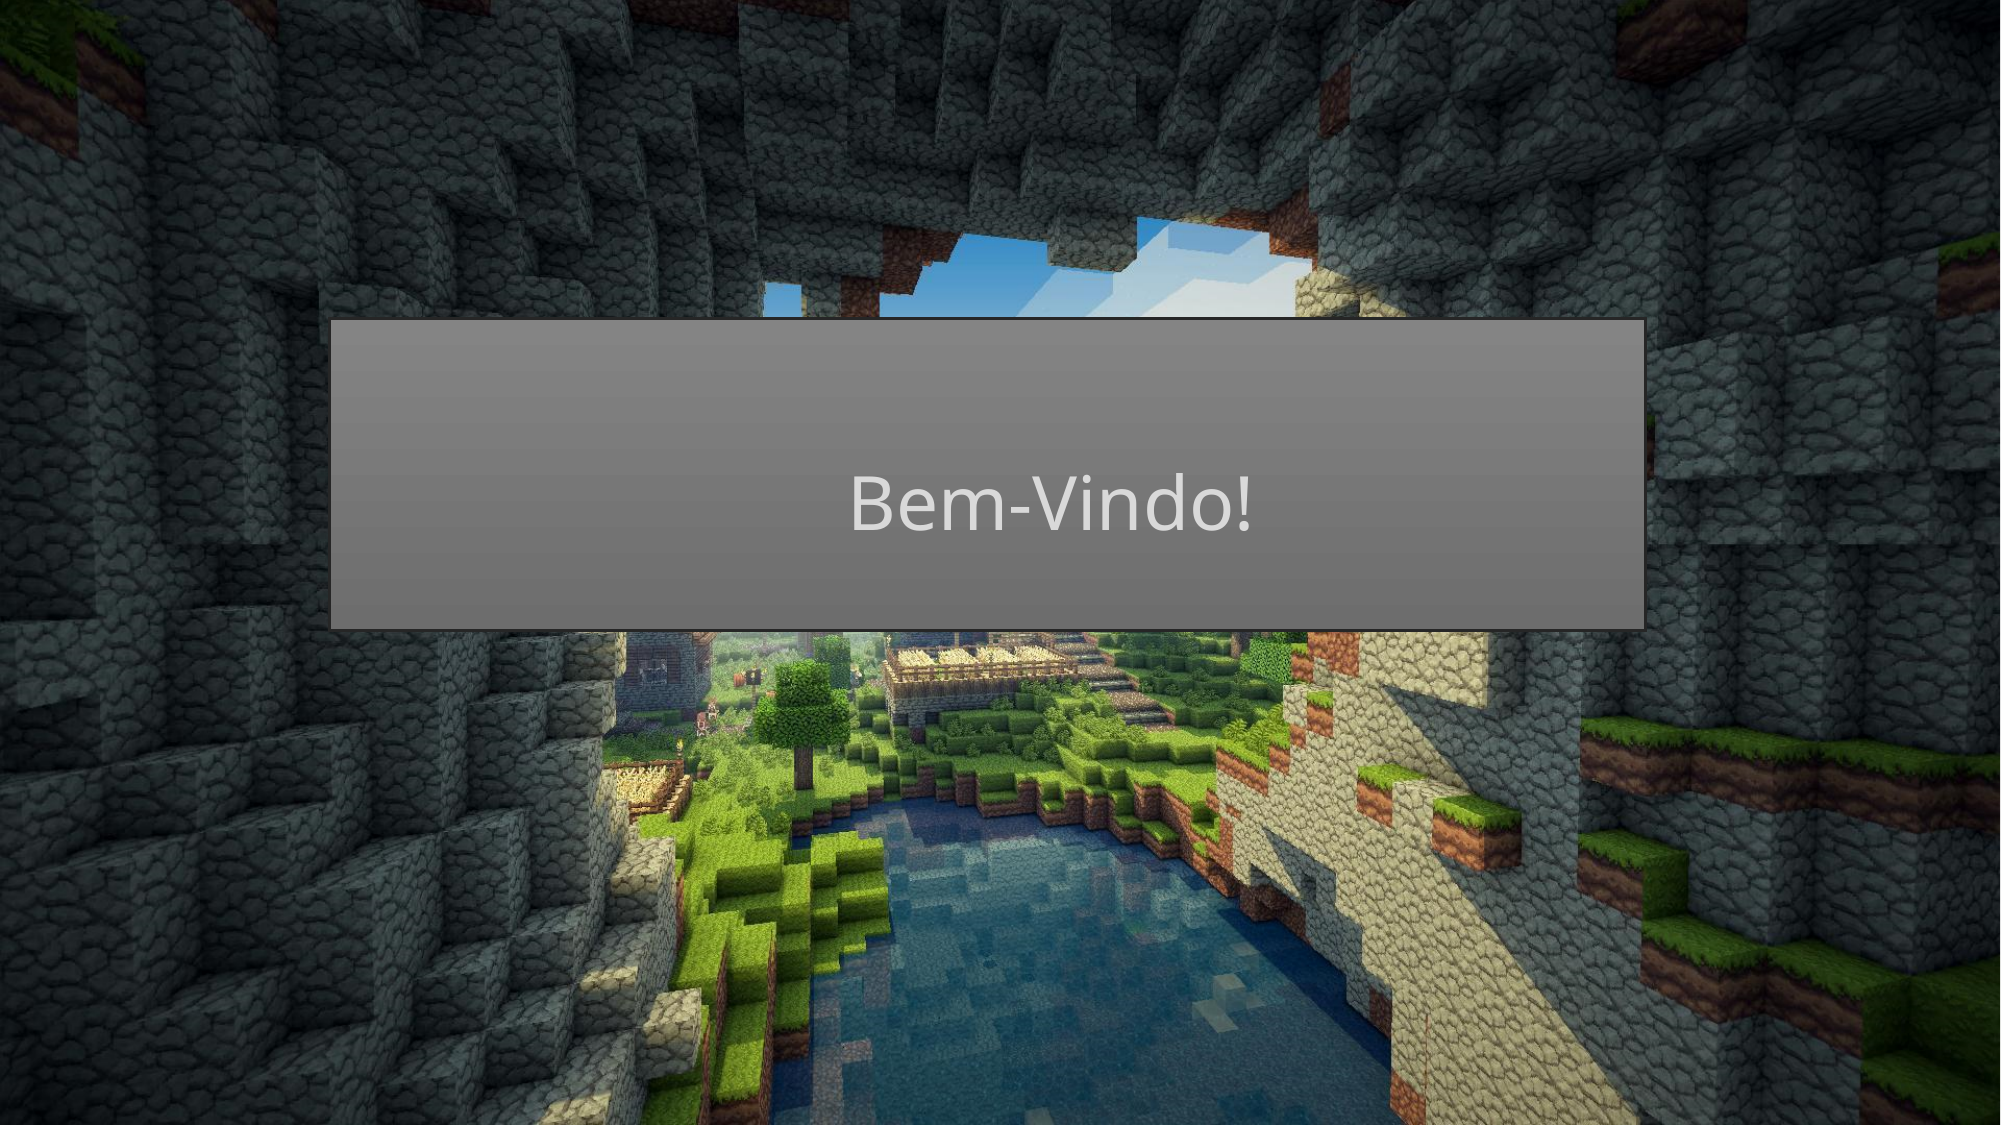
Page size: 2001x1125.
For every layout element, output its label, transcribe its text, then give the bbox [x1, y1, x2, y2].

picture [0, 0, 2001, 1125]
text_box [328, 318, 1646, 632]
text_box Bem-Vindo! [457, 402, 1646, 553]
